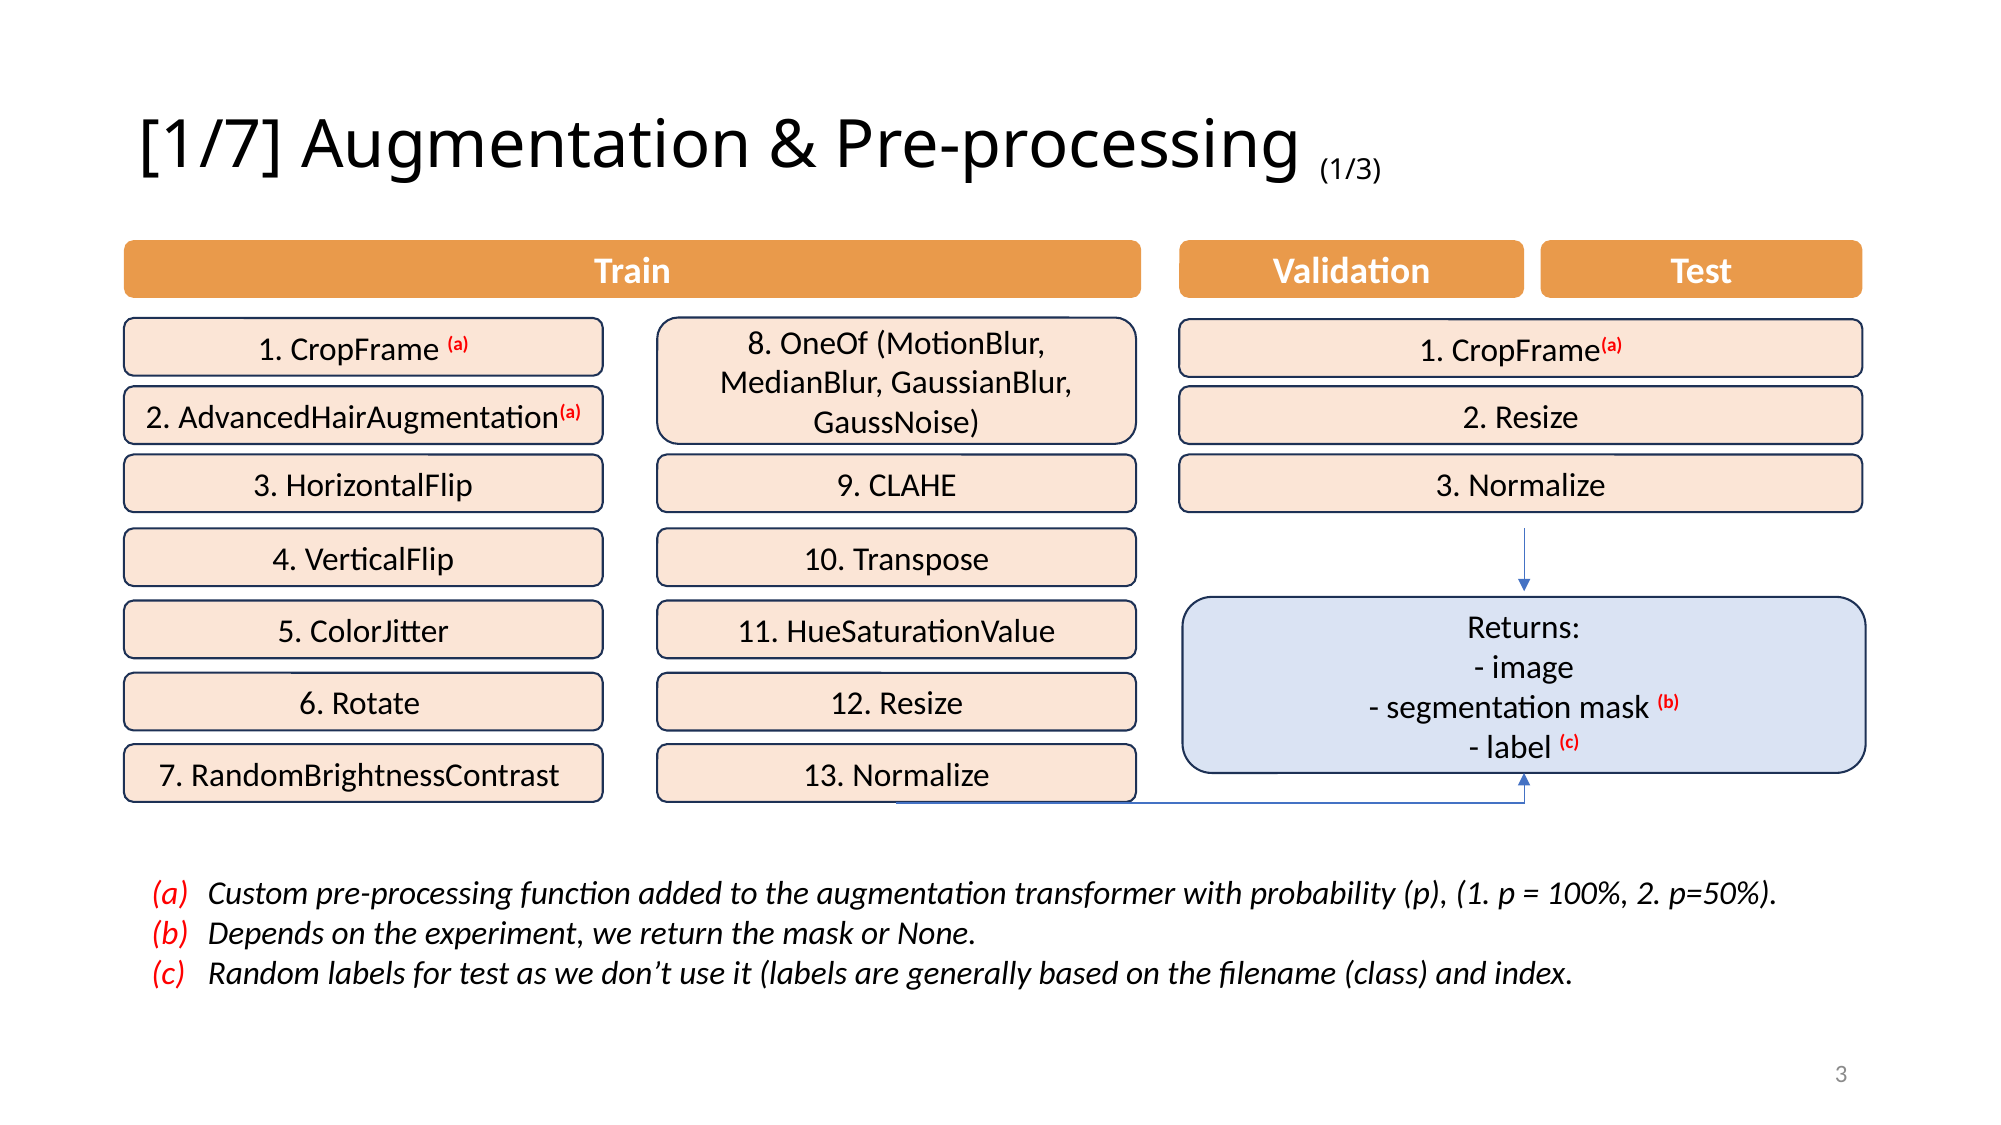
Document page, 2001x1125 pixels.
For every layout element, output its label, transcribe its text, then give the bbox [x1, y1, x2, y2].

text_box 1. CropFrame(a) [1178, 318, 1864, 378]
text_box 2. Resize [1178, 385, 1864, 446]
text_box 11. HueSaturationValue [656, 599, 1138, 660]
text_box 4. VerticalFlip [122, 527, 604, 588]
text_box 5. ColorJitter [122, 599, 604, 660]
text_box 13. Normalize [656, 743, 1138, 803]
text_box 3. Normalize [1178, 453, 1864, 514]
text_box 9. CLAHE [656, 453, 1138, 514]
slide_number 3 [1412, 1042, 1863, 1103]
text_box Test [1539, 239, 1864, 299]
text_box 2. AdvancedHairAugmentation(a) [122, 385, 604, 446]
text_box 6. Rotate [122, 671, 604, 732]
text_box Custom pre-processing function added to the augmentation transformer with probability (p), (1. p = 100%, 2. p=50%). Depends on the experiment, we return the mask or None. Random labels for test as we don’t use it (labels are generally based on the filename (class) and index. [1225, 864, 1796, 999]
text_box Train [122, 239, 1143, 299]
text_box 7. RandomBrightnessContrast [122, 743, 604, 803]
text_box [1195, 473, 1225, 1102]
text_box Returns: - image - segmentation mask (b) - label (c) [1225, 595, 1867, 775]
title [1/7] Augmentation & Pre-processing (1/3) [124, 92, 1863, 197]
text_box 12. Resize [656, 671, 1138, 732]
text_box 1. CropFrame (a) [122, 316, 604, 377]
text_box Validation [1178, 239, 1526, 299]
text_box Custom pre-processing function added to the augmentation transformer with probability (p), (1. p = 100%, 2. p=50%). Depends on the experiment, we return the mask or None. Random labels for test as we don’t use it (labels are generally based on the filename (class) and index. [136, 864, 1195, 999]
text_box 8. OneOf (MotionBlur, MedianBlur, GaussianBlur, GaussNoise) [656, 316, 1138, 445]
text_box Returns: - image - segmentation mask (b) - label (c) [1181, 601, 1195, 769]
text_box 10. Transpose [656, 527, 1138, 588]
text_box 3. HorizontalFlip [122, 453, 604, 514]
